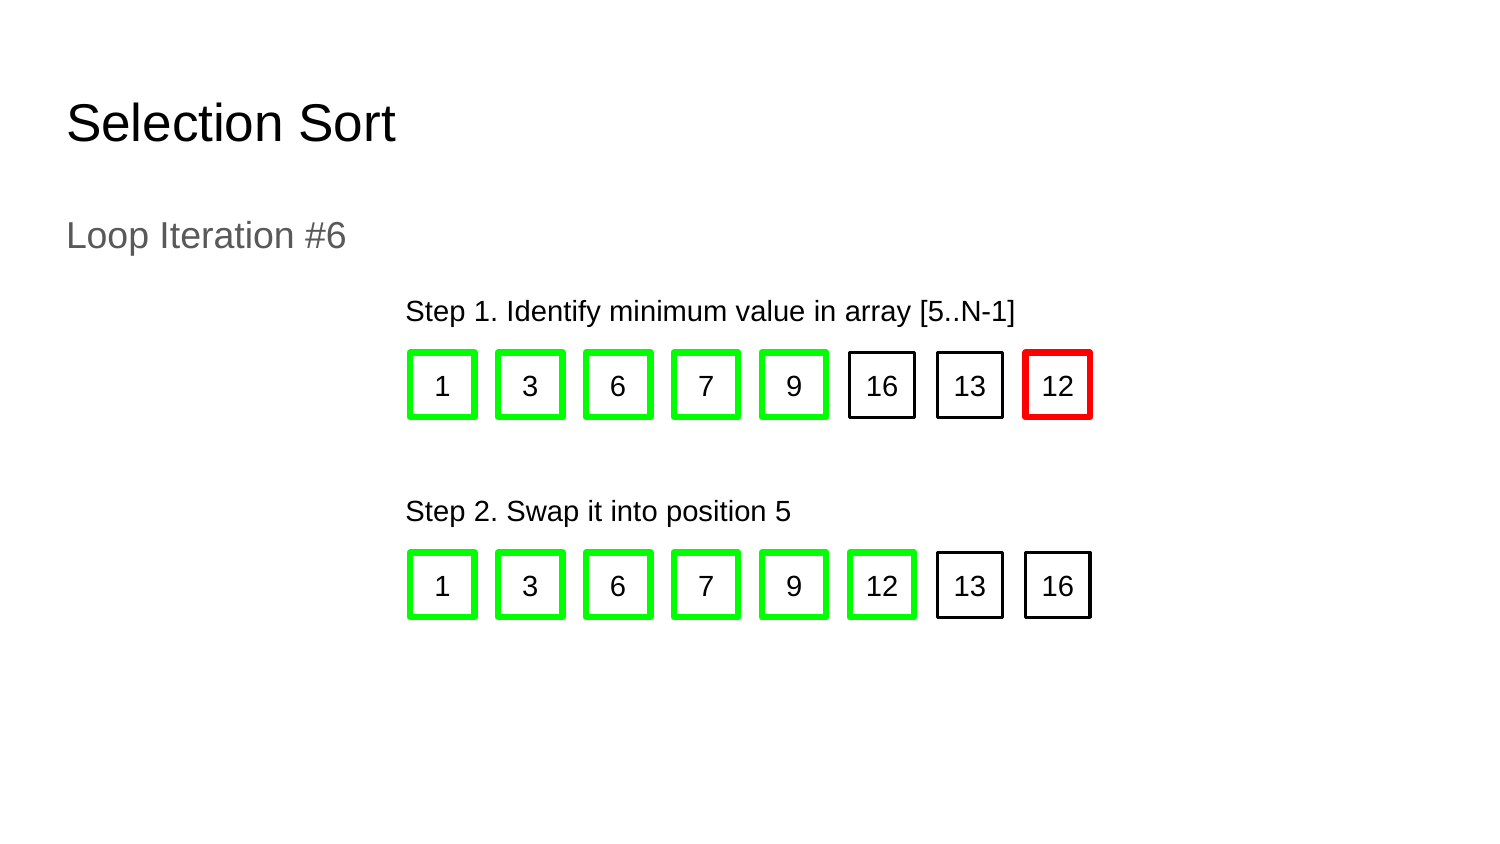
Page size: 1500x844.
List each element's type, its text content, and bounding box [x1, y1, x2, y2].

title Selection Sort [51, 72, 1449, 167]
text_box 13 [937, 552, 1003, 618]
text_box 6 [585, 552, 651, 618]
text_box 3 [498, 552, 563, 618]
text_box 9 [761, 552, 827, 618]
text_box Step 1. Identify minimum value in array [5..N-1] [390, 277, 1290, 343]
text_box 16 [1025, 552, 1091, 618]
text_box 12 [1025, 352, 1091, 418]
text_box 7 [673, 352, 739, 418]
text_box 7 [673, 552, 739, 618]
text_box 3 [498, 352, 563, 418]
text_box 16 [849, 352, 915, 418]
text_box 13 [937, 352, 1003, 418]
text_box Step 2. Swap it into position 5 [390, 477, 1290, 543]
text_box 9 [761, 352, 827, 418]
text_box 1 [410, 552, 475, 618]
text_box 1 [410, 352, 475, 418]
list Loop Iteration #6 [51, 189, 1449, 750]
text_box 12 [849, 552, 915, 618]
text_box 6 [585, 352, 651, 418]
